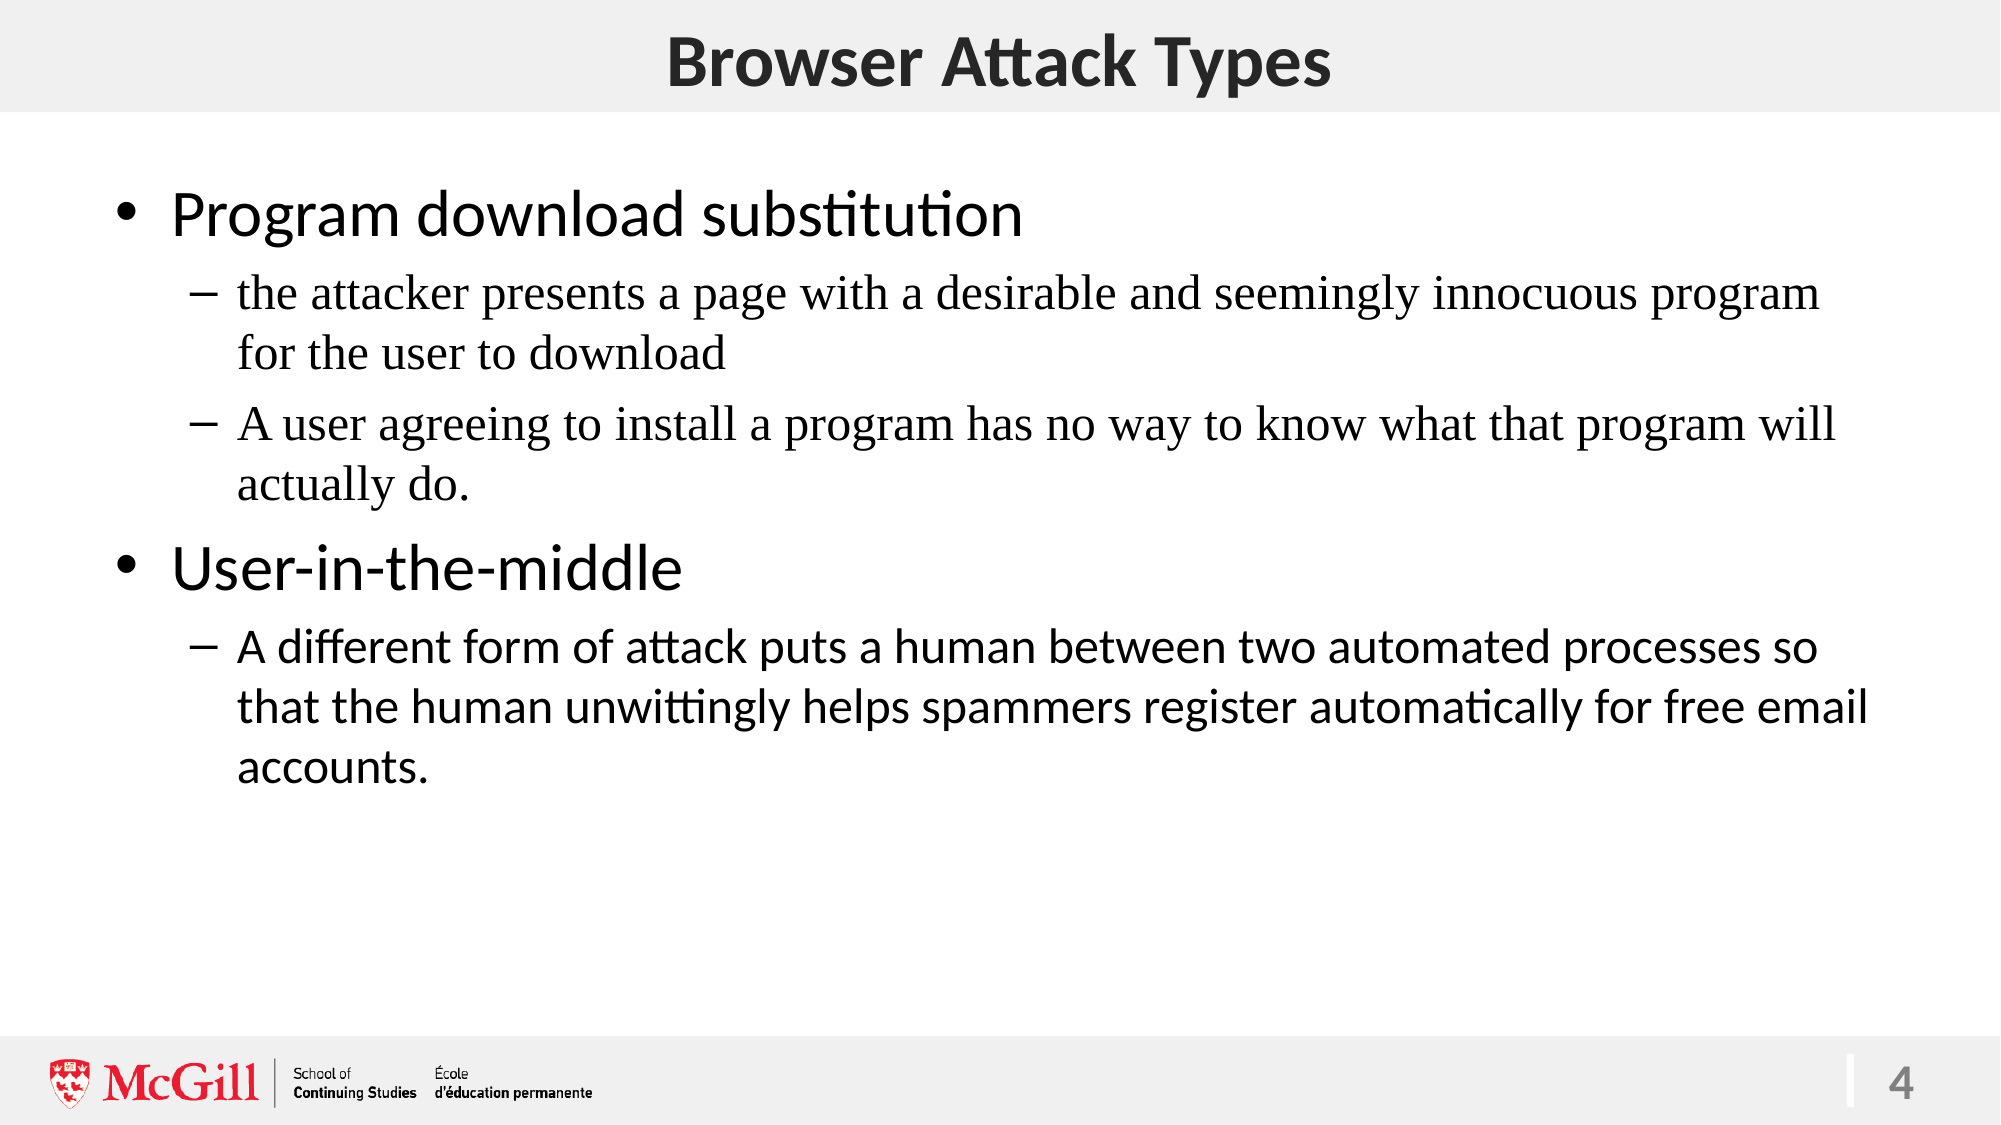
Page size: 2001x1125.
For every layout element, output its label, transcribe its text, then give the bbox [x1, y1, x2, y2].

list Program download substitution the attacker presents a page with a desirable and seemingly innocuous program for the user to download A user agreeing to install a program has no way to know what that program will actually do. User-in-the-middle A different form of attack puts a human between two automated processes so that the human unwittingly helps spammers register automatically for free email accounts. [99, 162, 1900, 1005]
picture [50, 1058, 592, 1109]
title Browser Attack Types [0, 0, 2000, 113]
